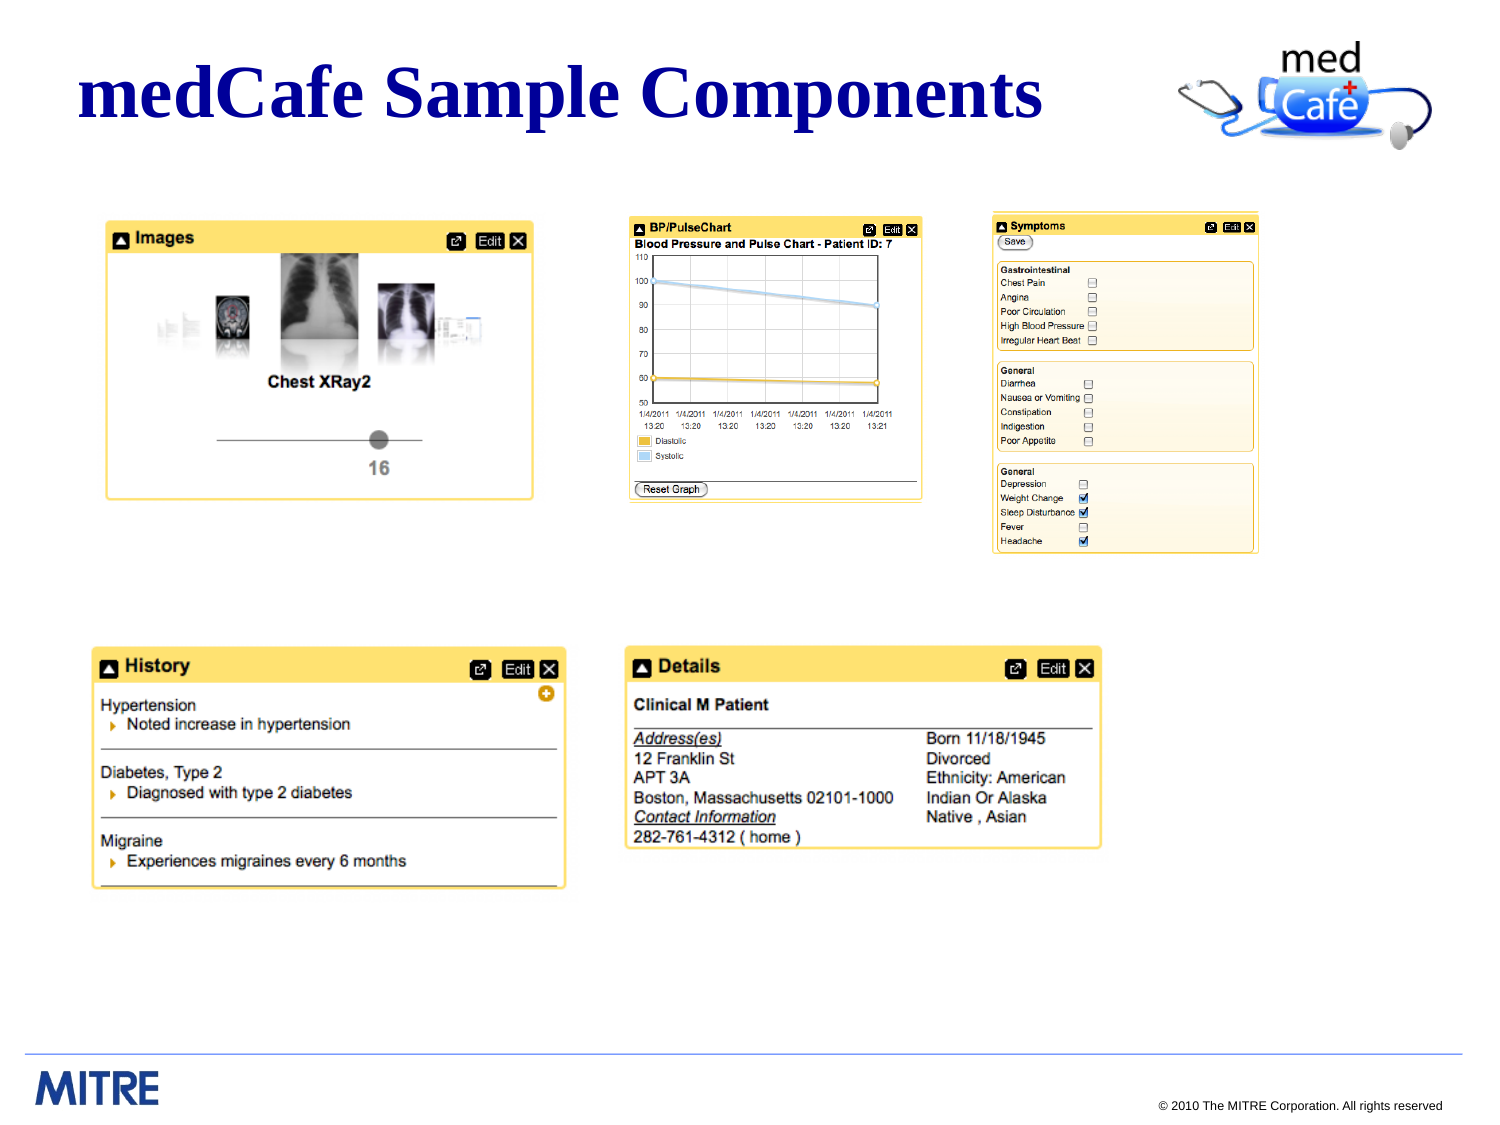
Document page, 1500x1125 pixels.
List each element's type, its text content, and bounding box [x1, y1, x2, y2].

picture [618, 643, 1109, 863]
picture [1178, 41, 1432, 150]
picture [625, 212, 927, 503]
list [76, 212, 567, 503]
picture [30, 1068, 163, 1111]
picture [89, 644, 580, 904]
title medCafe Sample Components [62, 62, 1413, 151]
picture [990, 211, 1265, 559]
